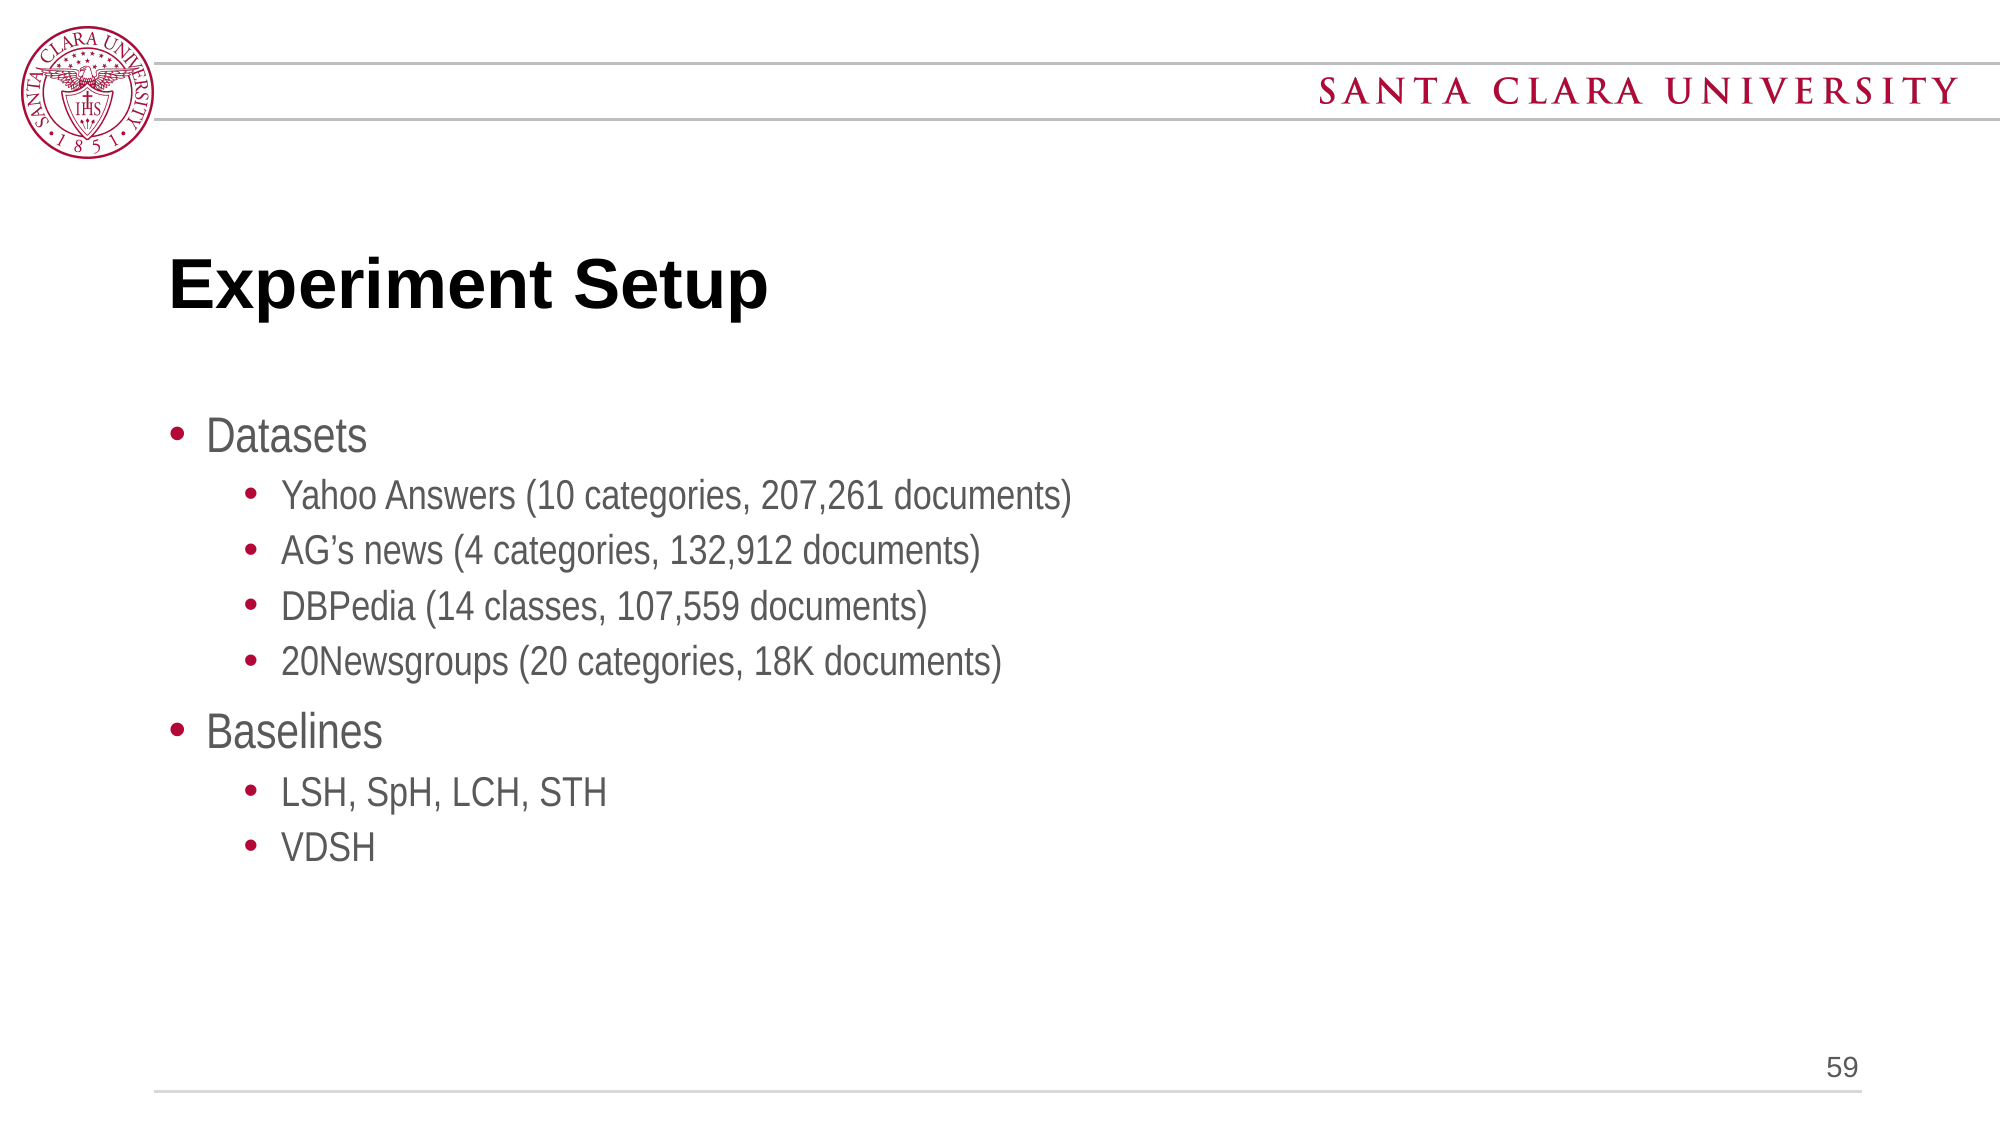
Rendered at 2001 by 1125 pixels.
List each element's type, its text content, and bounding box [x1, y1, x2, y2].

picture [21, 26, 154, 159]
list Datasets Yahoo Answers (10 categories, 207,261 documents) AG’s news (4 categories, 132,912 documents) DBPedia (14 classes, 107,559 documents) 20Newsgroups (20 categories, 18K documents) Baselines LSH, SpH, LCH, STH VDSH [153, 401, 1863, 1026]
list 59 [1238, 1026, 1874, 1092]
title Experiment Setup [153, 191, 1863, 380]
picture [1320, 77, 1958, 104]
